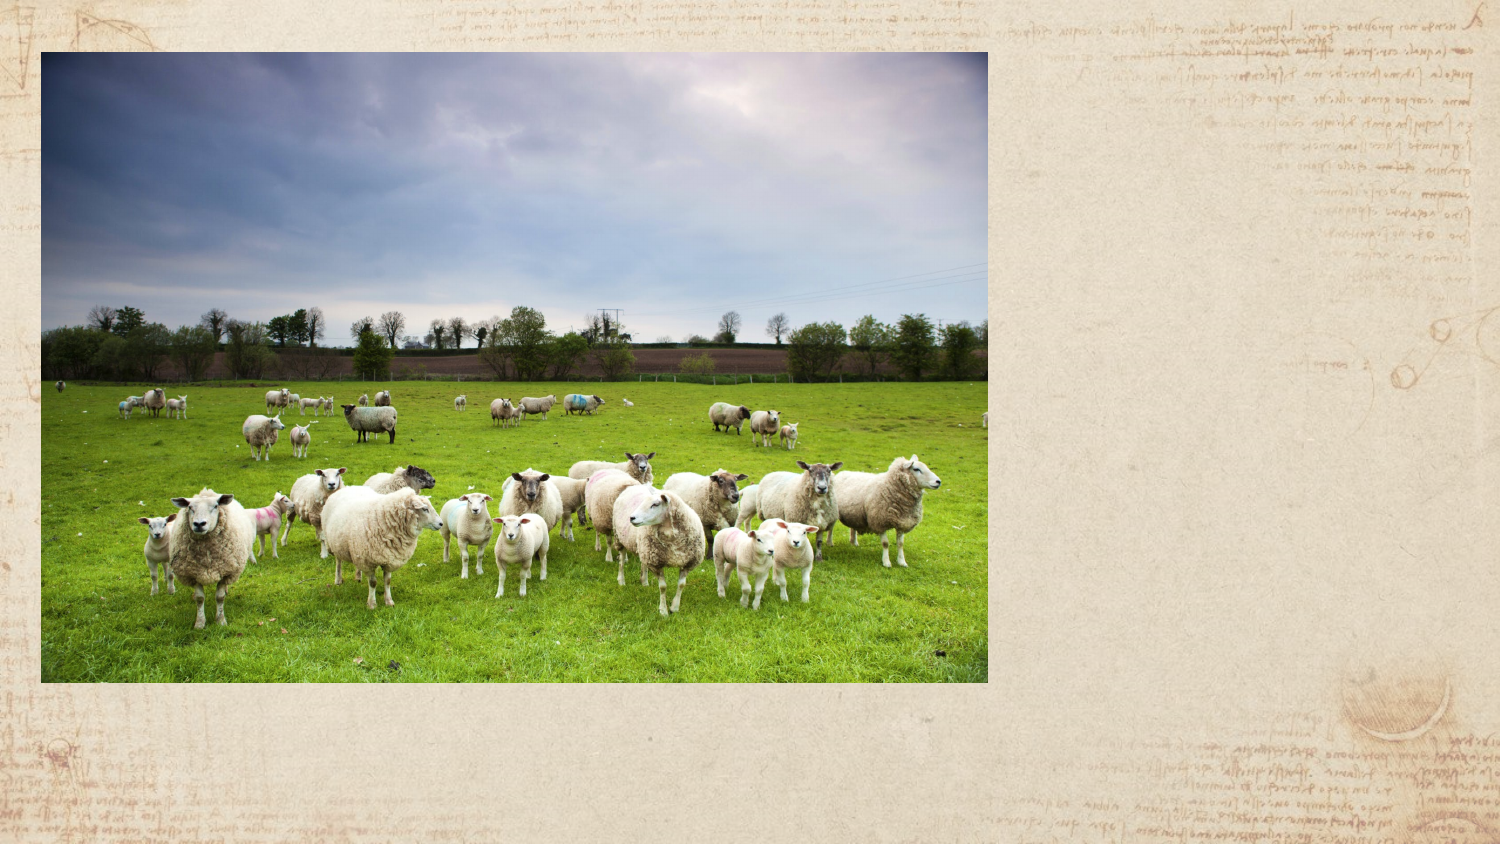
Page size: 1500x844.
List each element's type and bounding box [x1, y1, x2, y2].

picture [41, 51, 988, 684]
